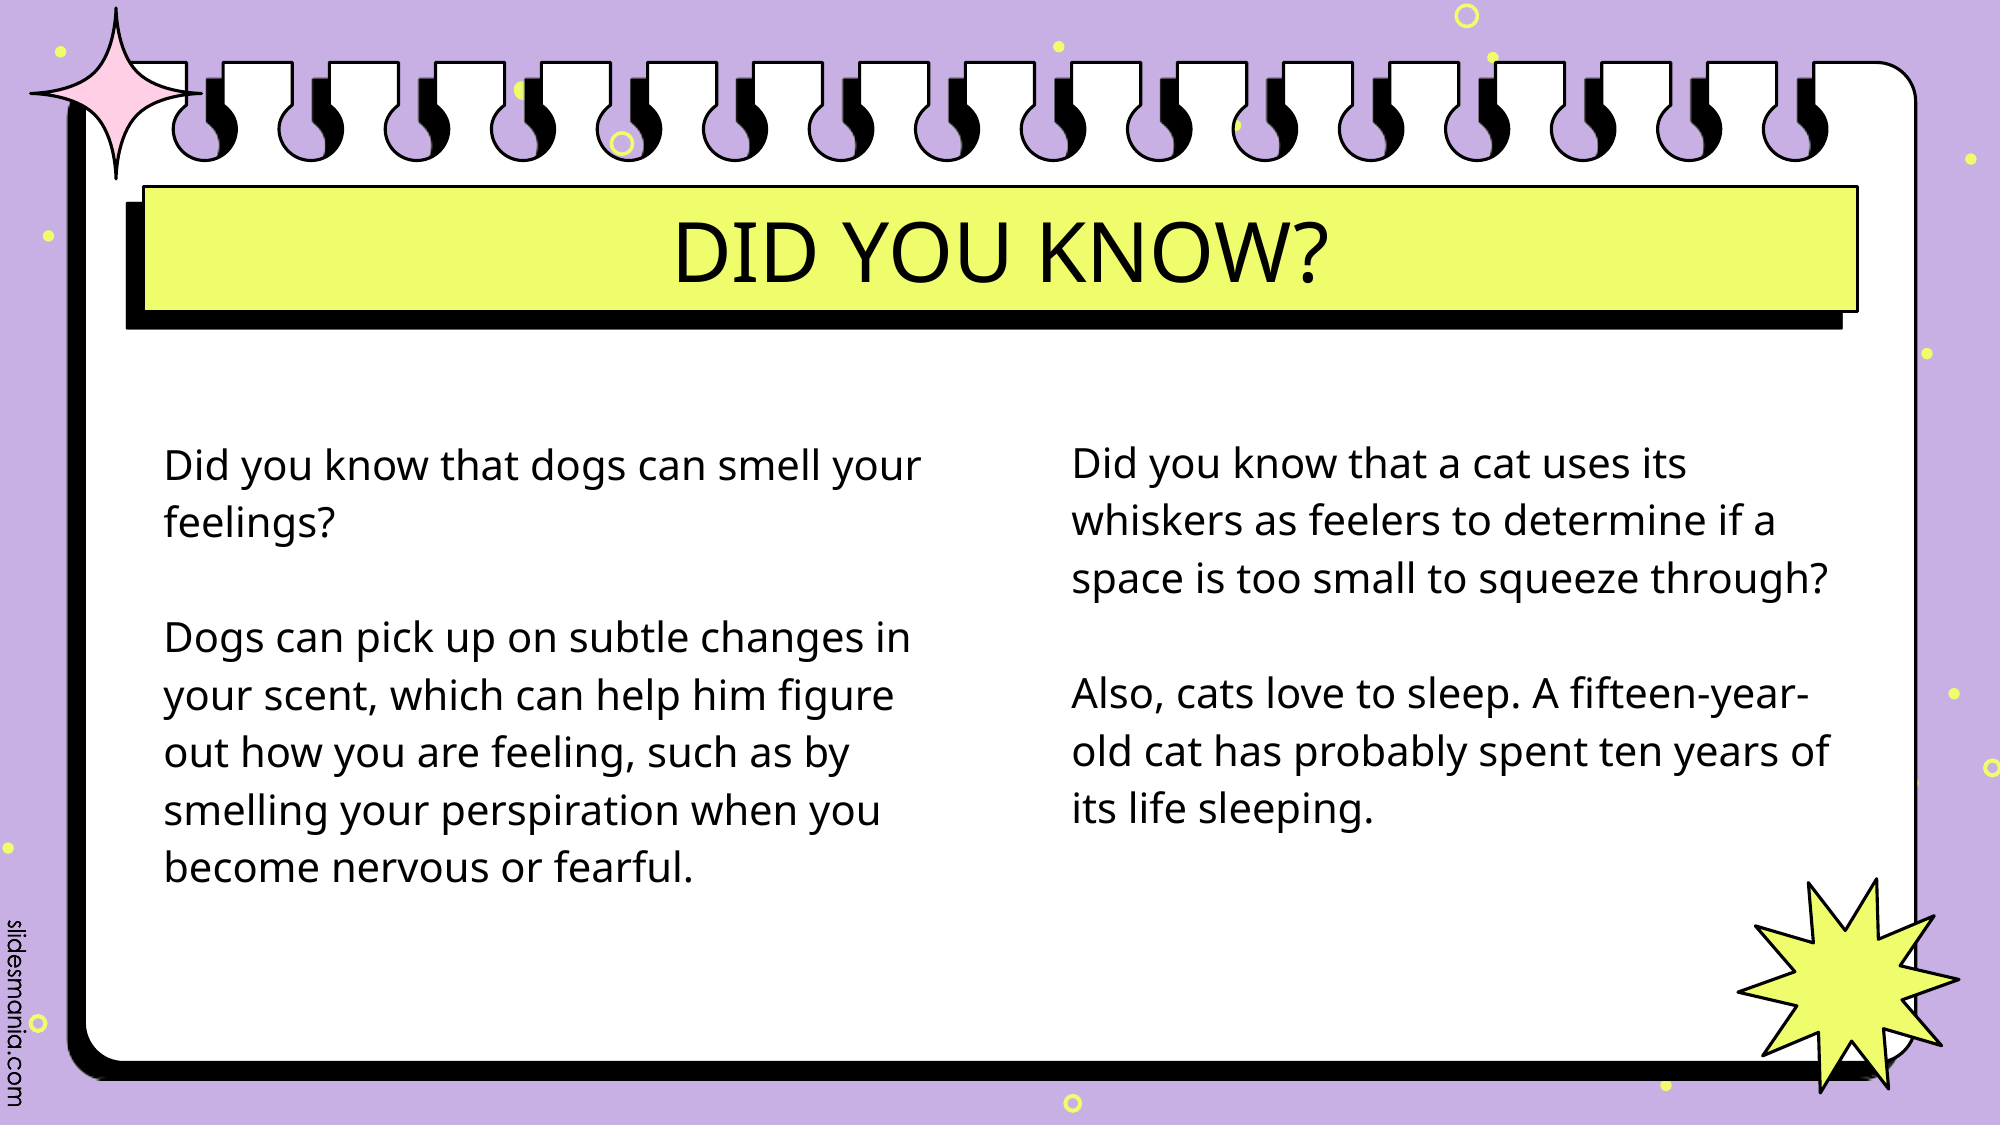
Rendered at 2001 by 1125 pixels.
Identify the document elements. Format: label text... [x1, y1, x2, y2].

list Did you know that dogs can smell your feelings? Dogs can pick up on subtle changes in your scent, which can help him figure out how you are feeling, such as by smelling your perspiration when you become nervous or fearful. [143, 411, 950, 912]
title DID YOU KNOW? [142, 185, 1859, 313]
list Did you know that a cat uses its whiskers as feelers to determine if a space is too small to squeeze through? Also, cats love to sleep. A fifteen-year-old cat has probably spent ten years of its life sleeping. [1051, 409, 1858, 910]
